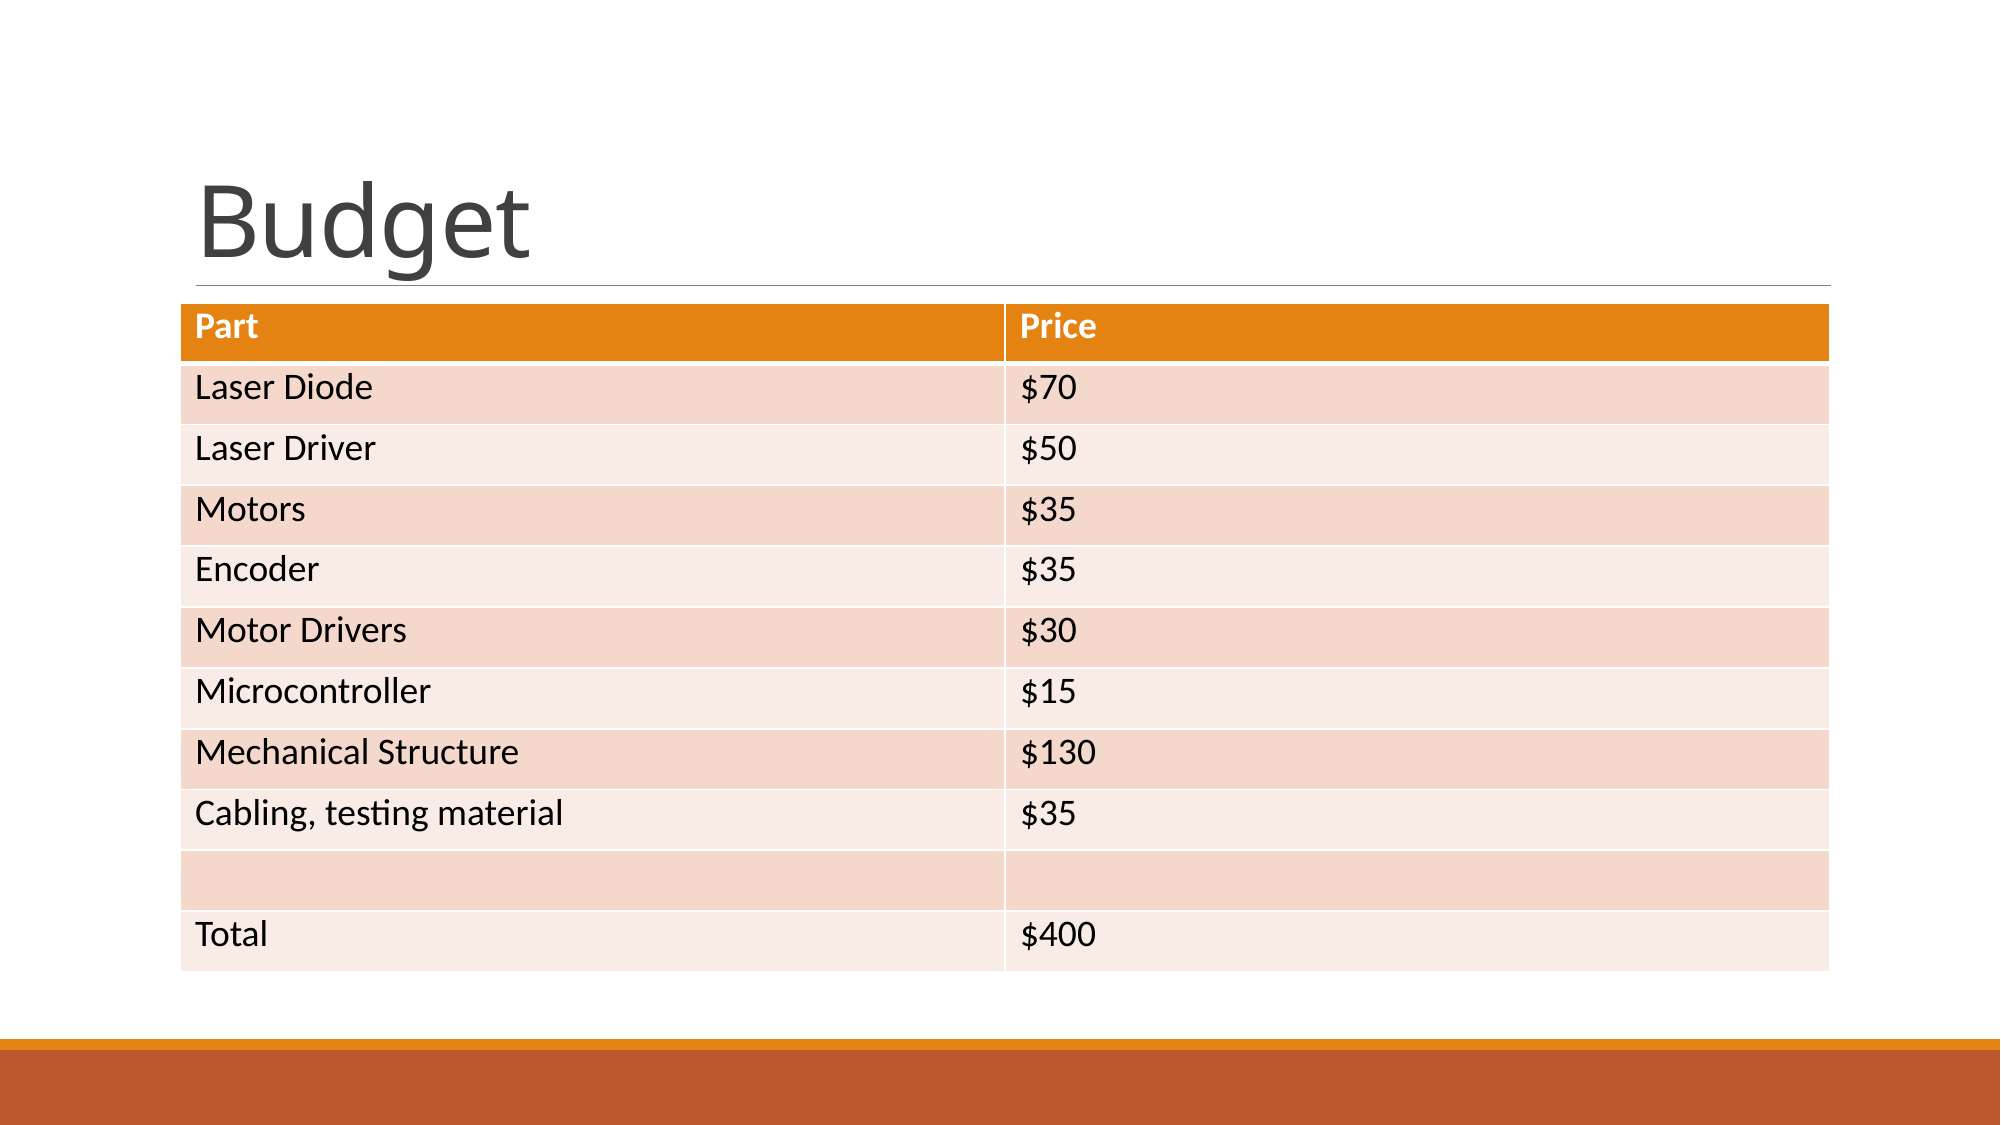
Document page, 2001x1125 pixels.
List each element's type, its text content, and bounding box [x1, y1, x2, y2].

table_cell $50 [1006, 425, 1829, 484]
table_cell $35 [1006, 547, 1829, 606]
table_cell Laser Driver [181, 425, 1004, 484]
table_cell Mechanical Structure [181, 730, 1004, 789]
table_cell $15 [1006, 669, 1829, 728]
table_cell $400 [1006, 912, 1829, 971]
table_cell $35 [1006, 486, 1829, 545]
table_cell [181, 851, 1004, 910]
table_cell [1006, 851, 1829, 910]
table_cell $35 [1006, 790, 1829, 849]
table_cell Microcontroller [181, 669, 1004, 728]
table_header Part [181, 304, 1004, 361]
table_cell Motors [181, 486, 1004, 545]
table_cell $130 [1006, 730, 1829, 789]
table_cell $70 [1006, 366, 1829, 424]
table_header Price [1006, 304, 1829, 361]
title Budget [180, 47, 1830, 285]
table_cell Cabling, testing material [181, 790, 1004, 849]
table_cell $30 [1006, 608, 1829, 667]
table_cell Total [181, 912, 1004, 971]
table_cell Encoder [181, 547, 1004, 606]
table_cell Laser Diode [181, 366, 1004, 424]
table_cell Motor Drivers [181, 608, 1004, 667]
